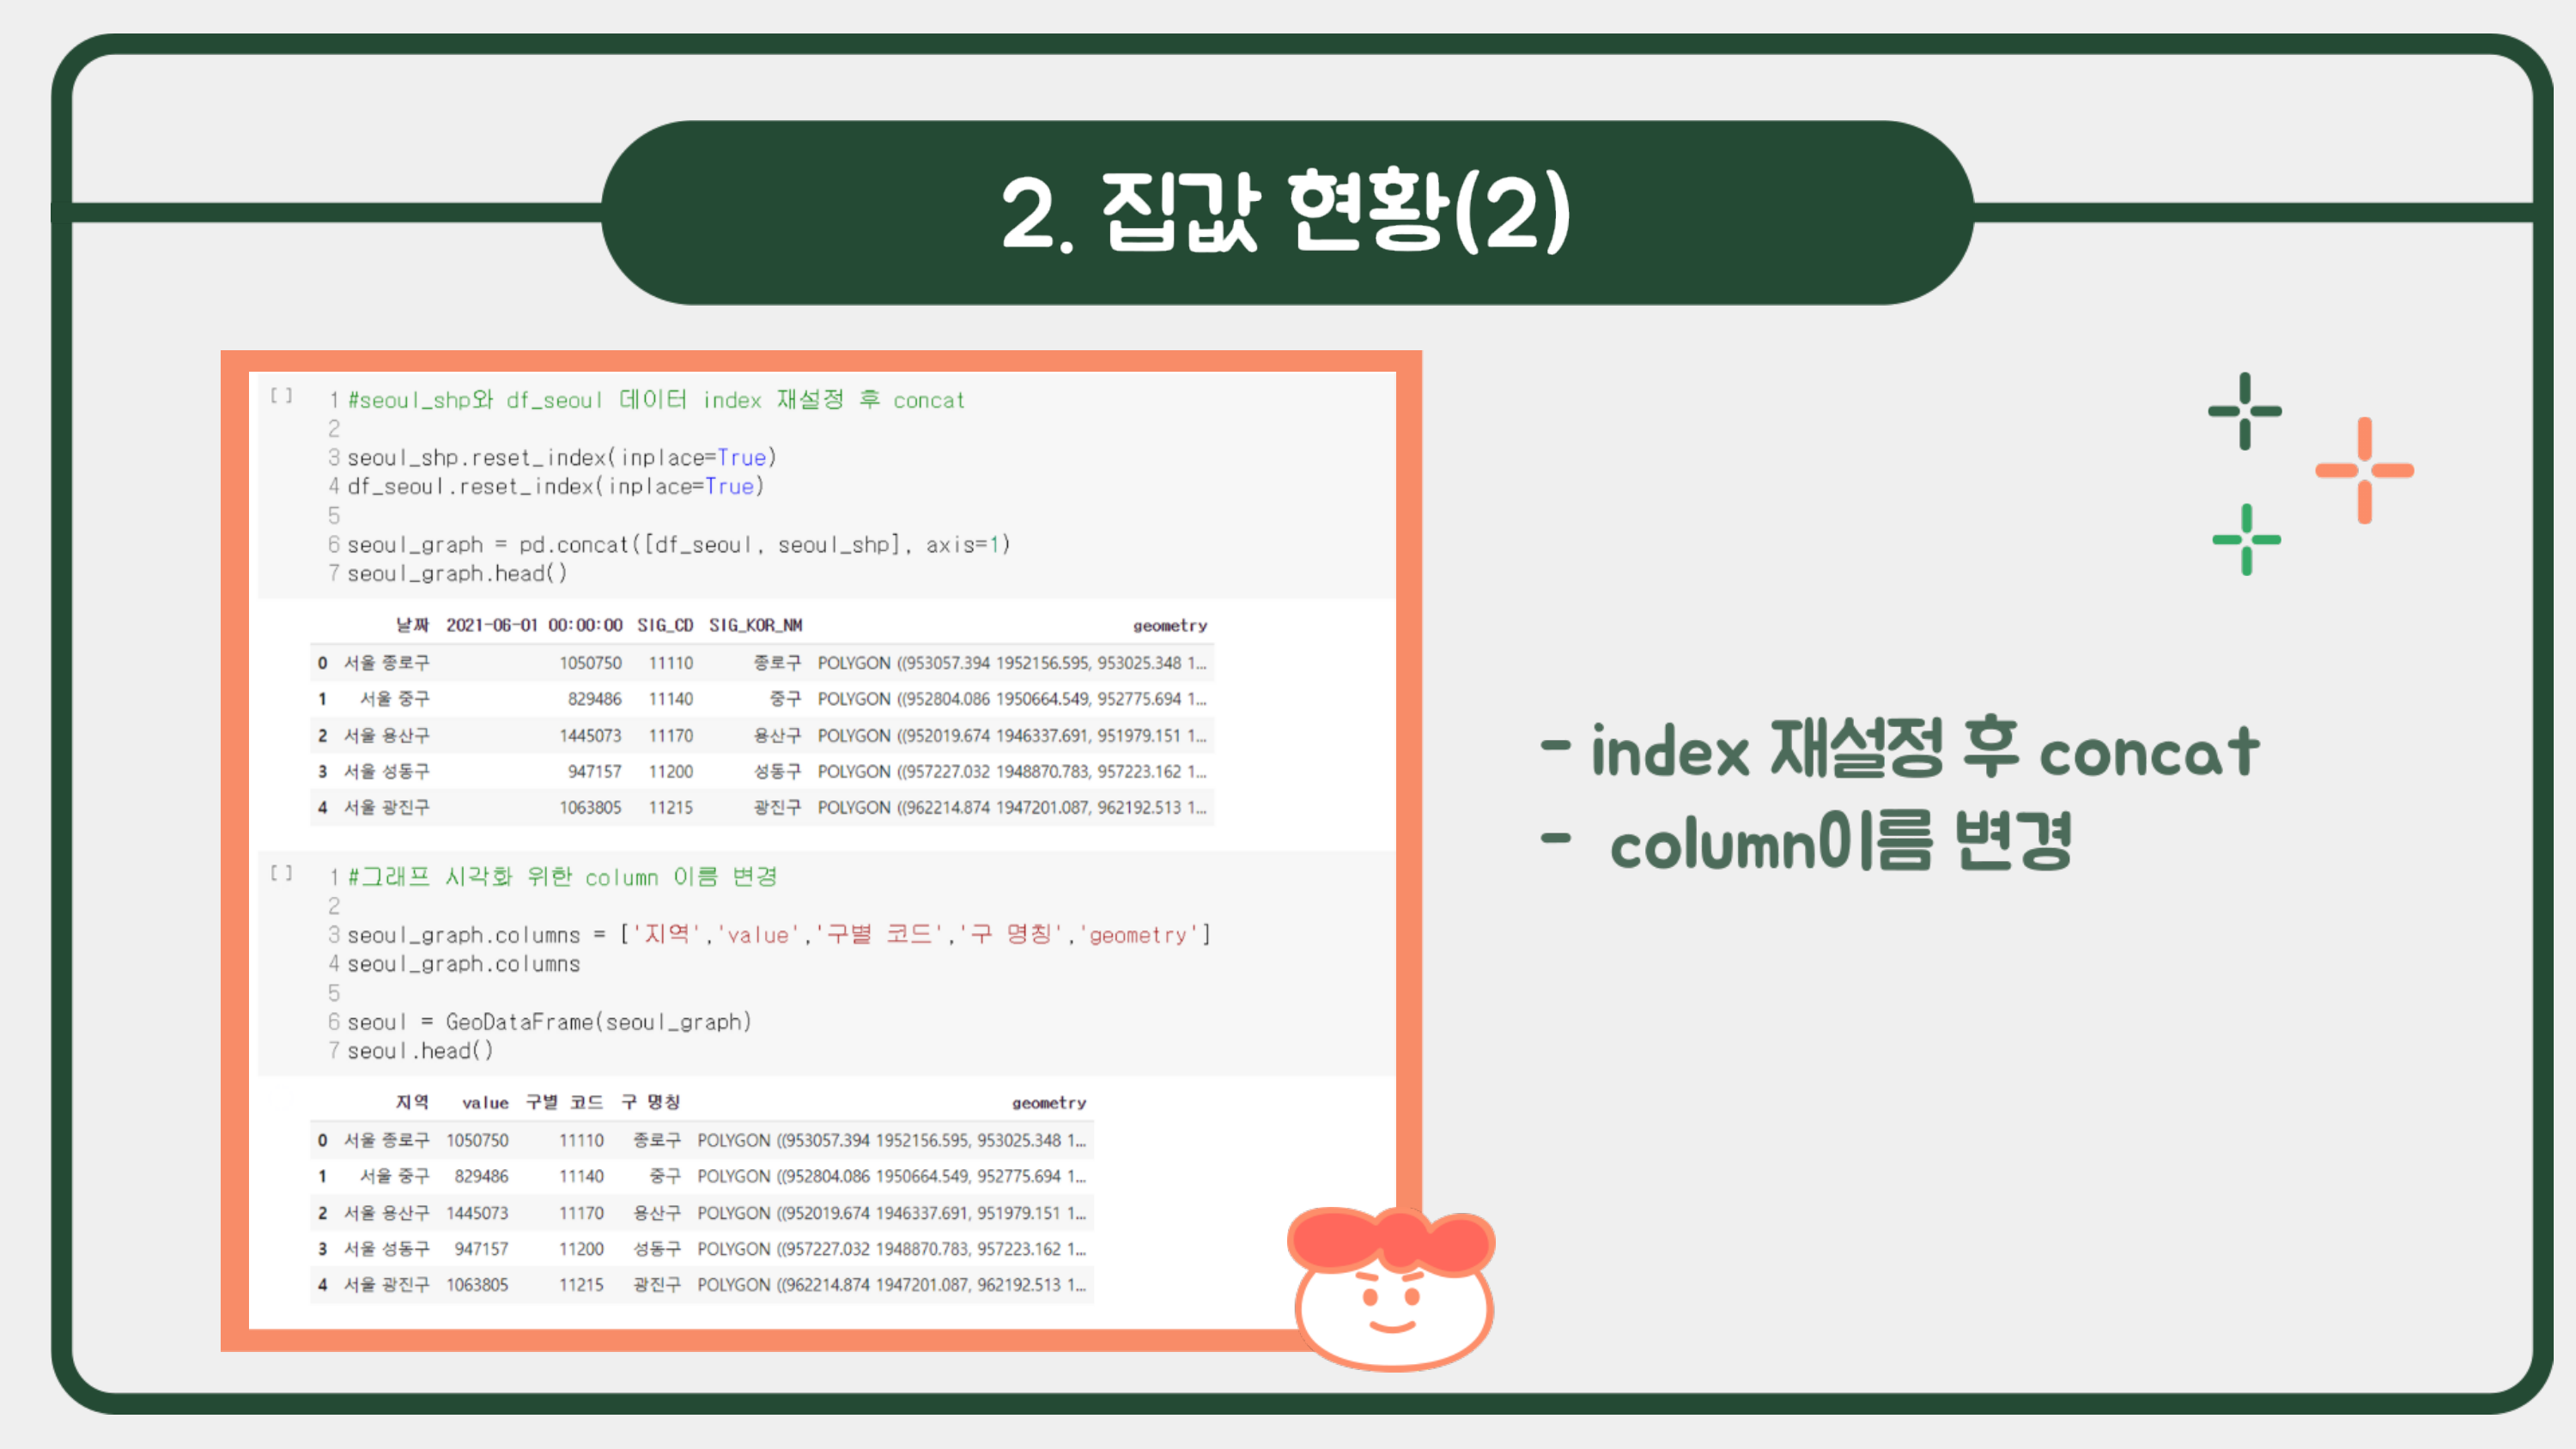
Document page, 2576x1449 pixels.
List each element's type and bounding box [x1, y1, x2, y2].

text_box [601, 120, 1975, 306]
picture [1528, 689, 2287, 907]
text_box [249, 372, 1397, 1331]
text_box [51, 173, 596, 252]
picture [784, 135, 1620, 317]
text_box [2311, 421, 2419, 520]
text_box [1981, 173, 2536, 252]
text_box [51, 33, 2554, 1415]
text_box [2209, 504, 2283, 574]
text_box [1287, 1207, 1496, 1373]
text_box [220, 350, 1424, 1352]
text_box [2205, 373, 2285, 449]
